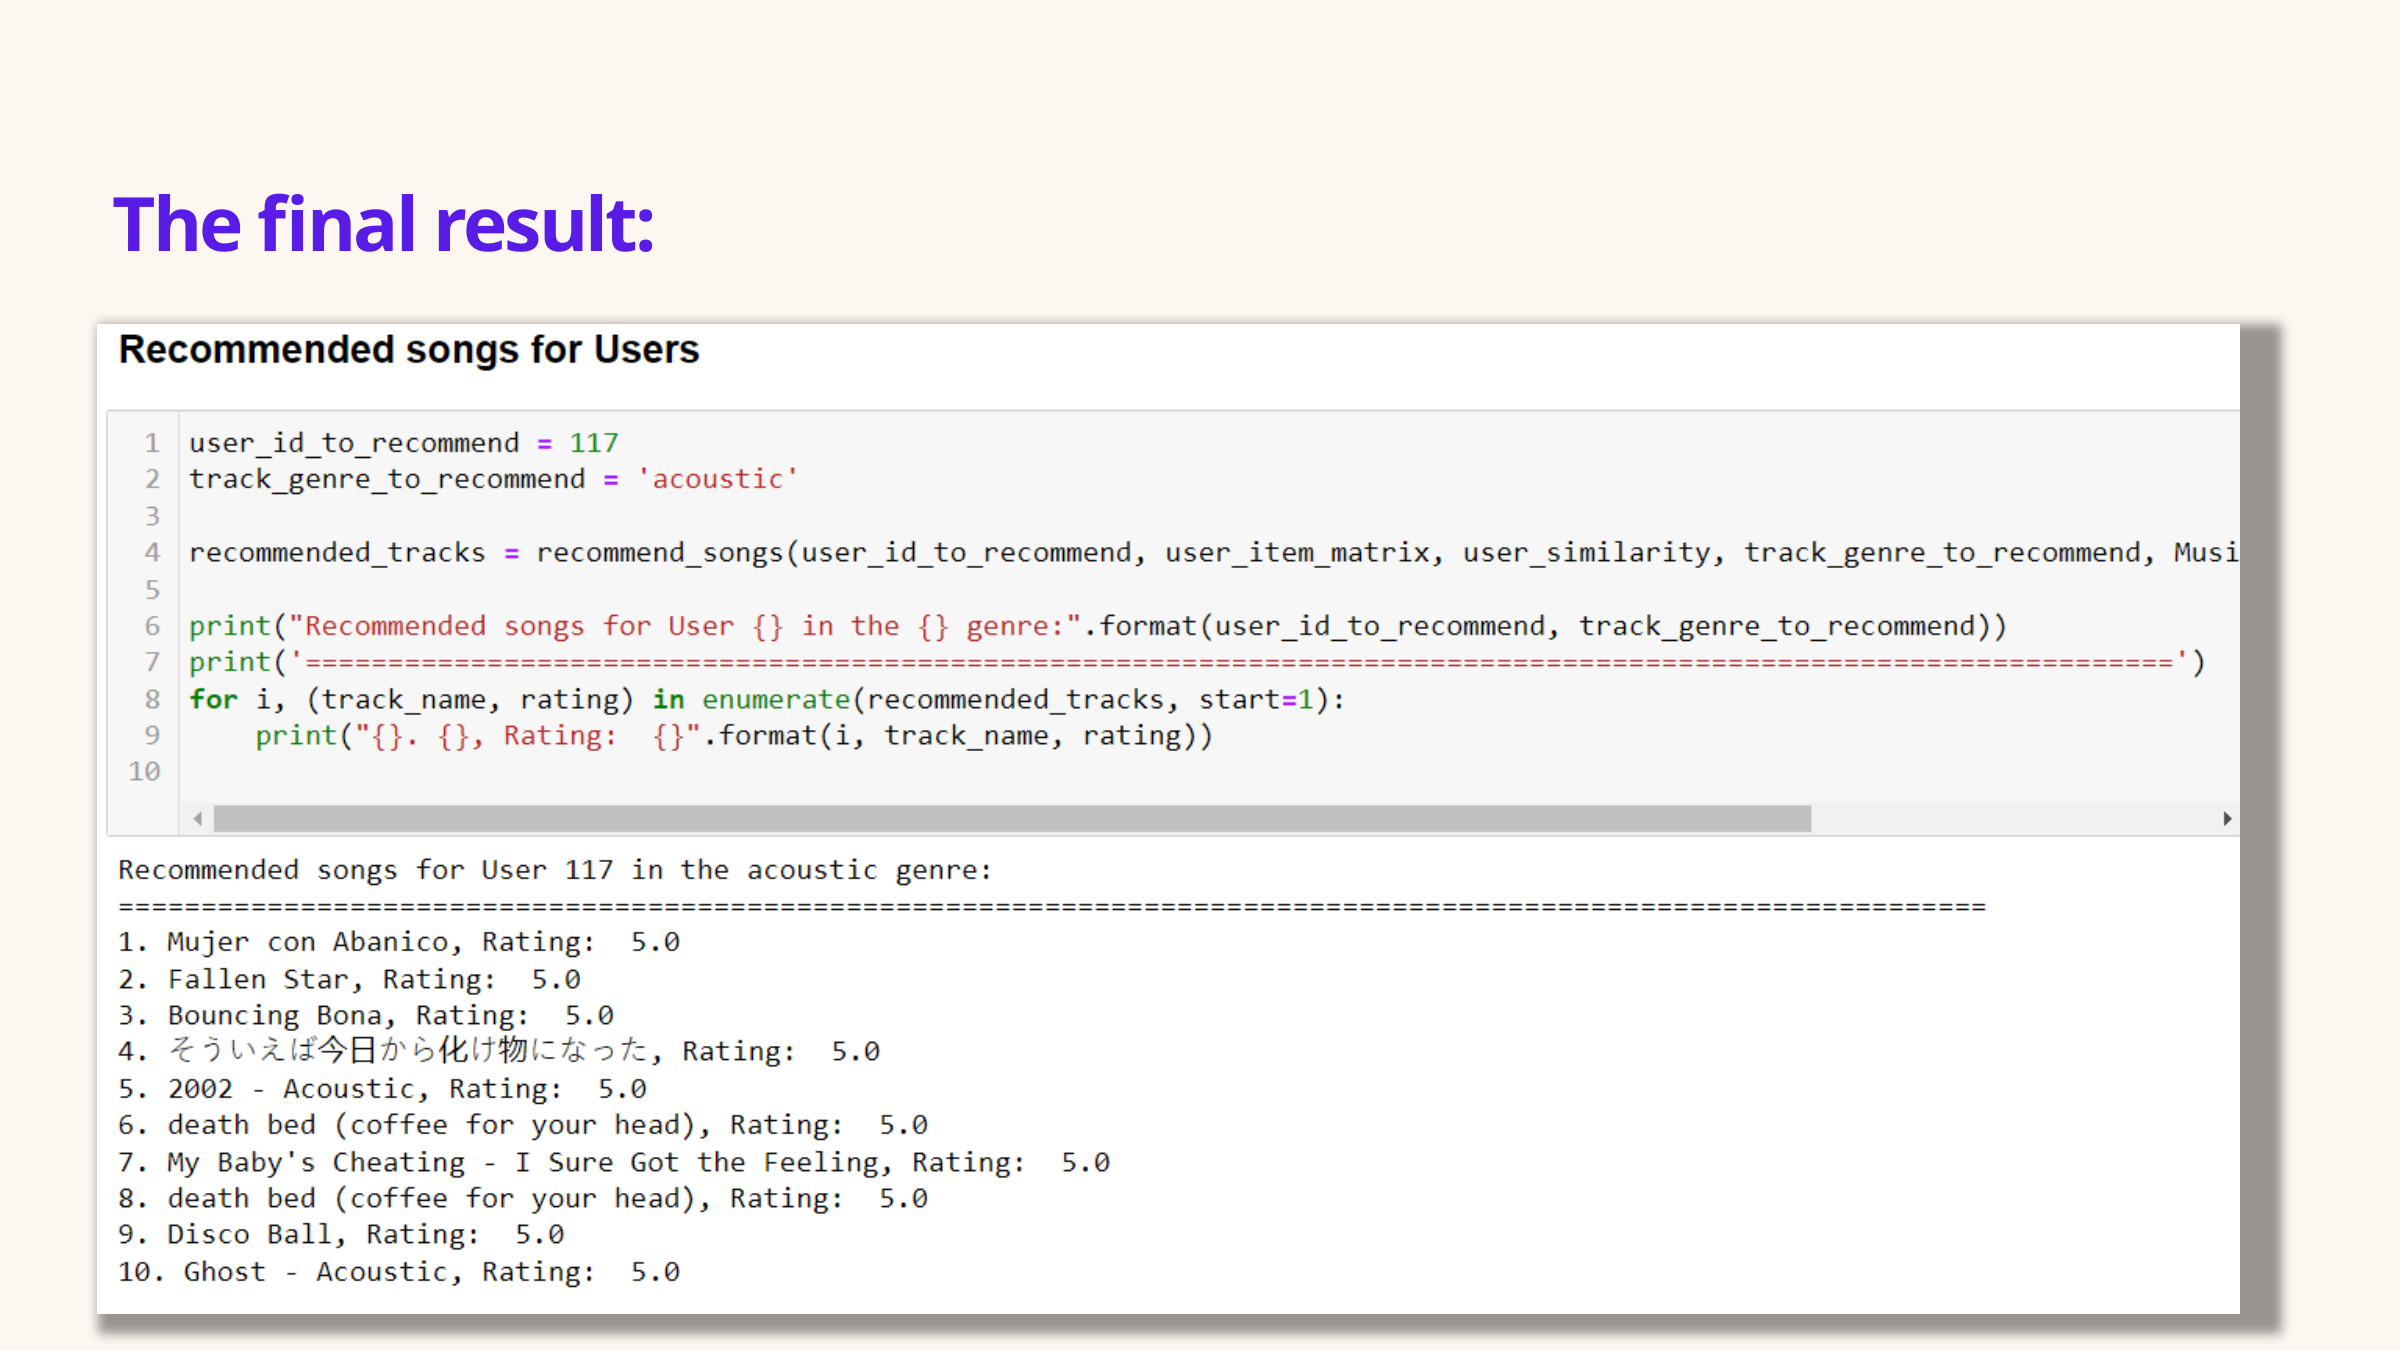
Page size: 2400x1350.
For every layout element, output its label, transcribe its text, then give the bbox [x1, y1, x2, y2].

picture [97, 324, 2240, 1314]
text_box The final result: [97, 168, 1298, 274]
